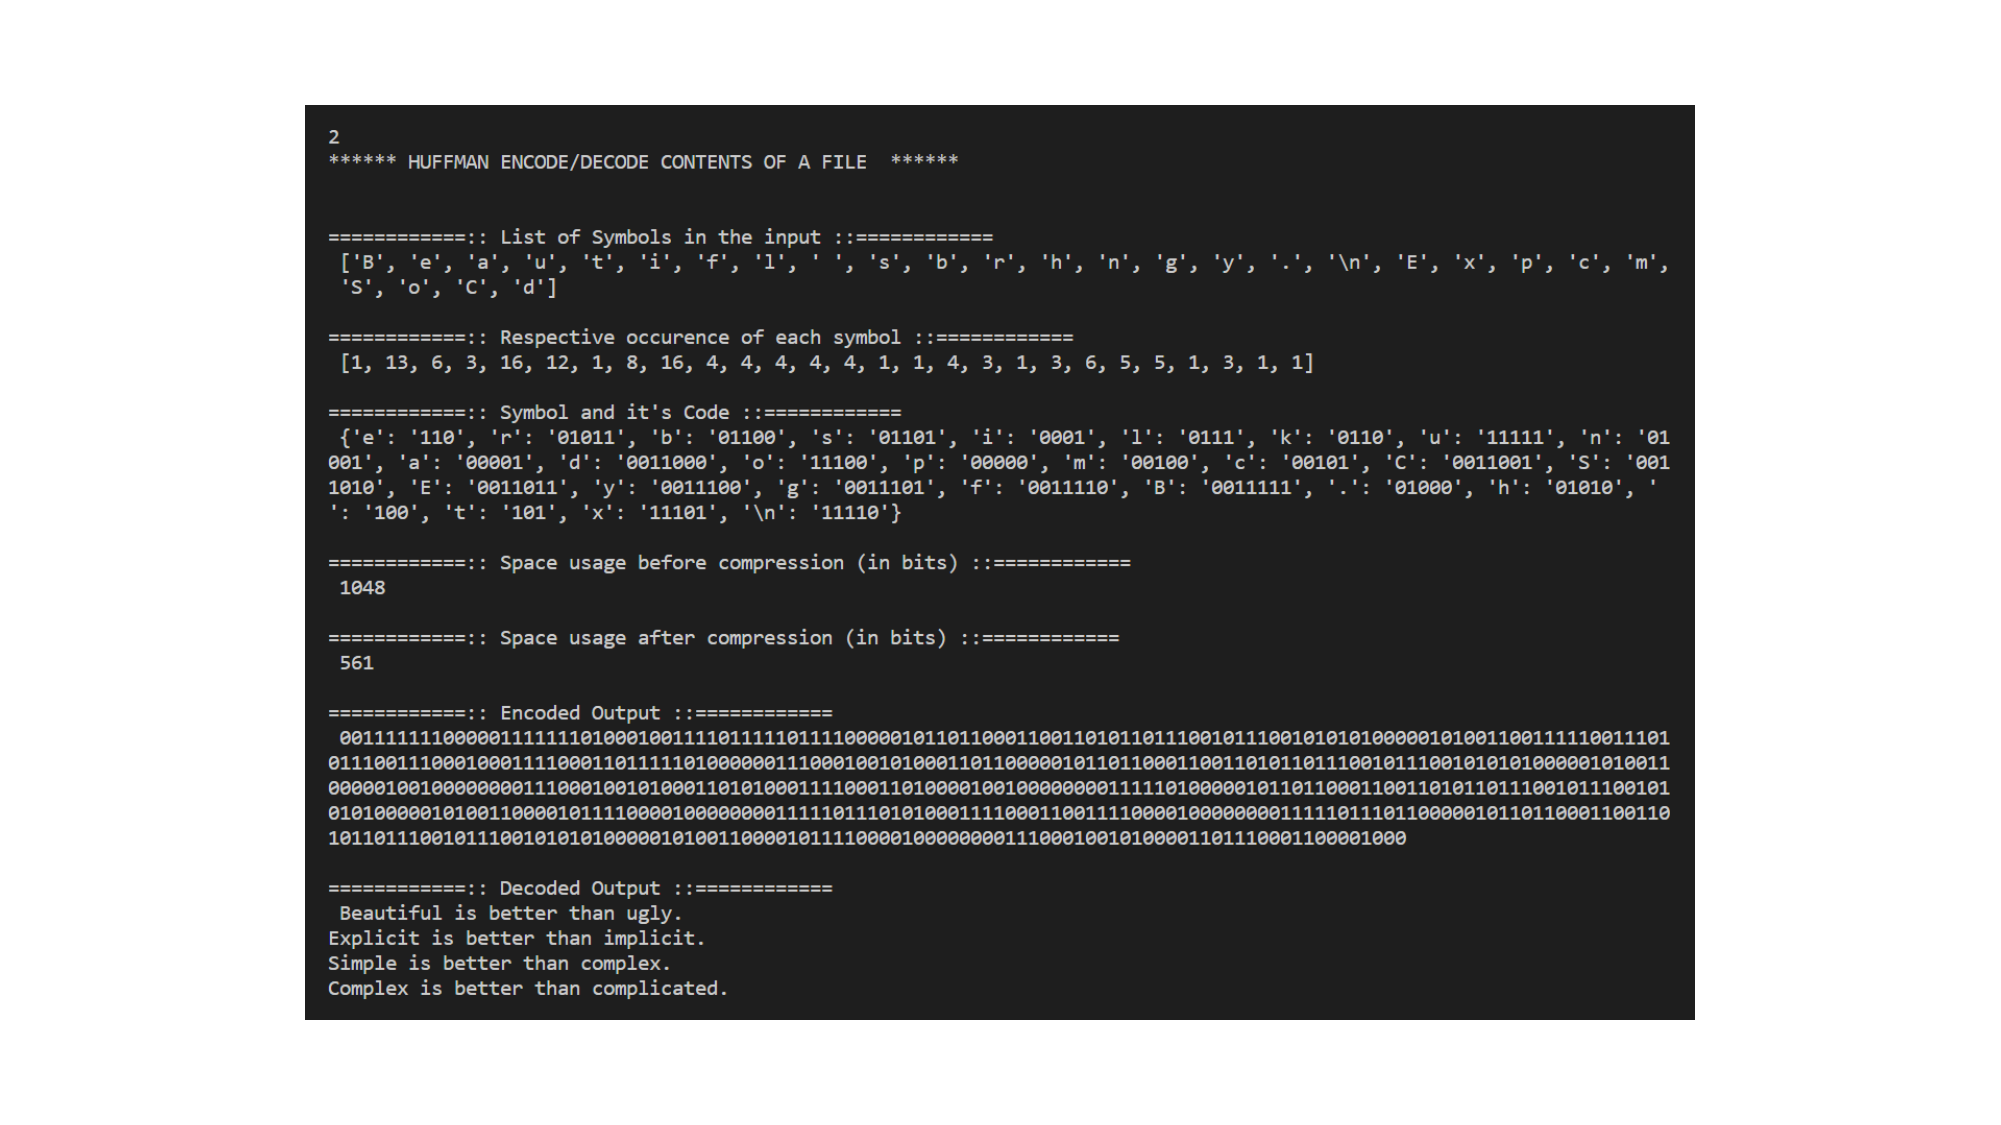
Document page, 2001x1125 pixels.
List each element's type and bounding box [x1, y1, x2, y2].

picture [305, 105, 1695, 1020]
